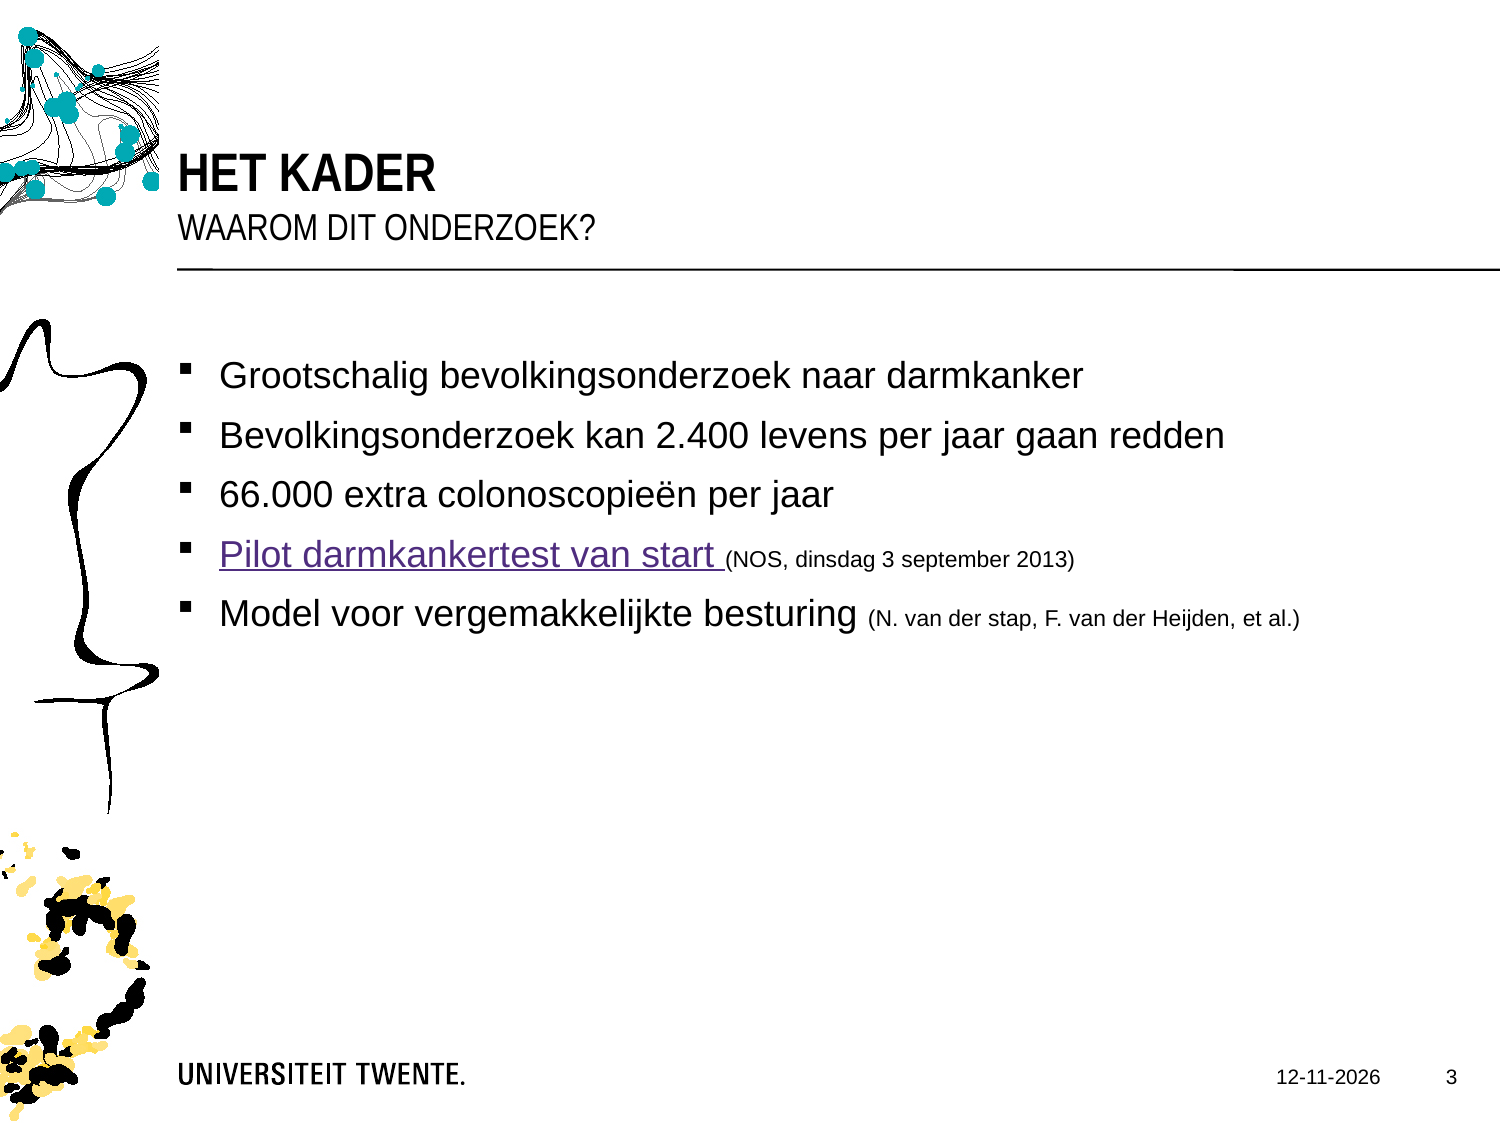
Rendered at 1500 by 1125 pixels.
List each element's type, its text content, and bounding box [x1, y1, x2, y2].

list Het kader [177, 81, 1454, 200]
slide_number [1241, 1049, 1395, 1125]
list Grootschalig bevolkingsonderzoek naar darmkanker Bevolkingsonderzoek kan 2.400 levens per jaar gaan redden 66.000 extra colonoscopieën per jaar Pilot darmkankertest van start (NOS, dinsdag 3 september 2013) Model voor vergemakkelijkte besturing (N. van der stap, F. van der Heijden, et al.) [176, 336, 1458, 921]
slide_number 3 [1395, 1049, 1458, 1125]
picture [0, 0, 159, 1125]
list Waarom dit onderzoek? [177, 200, 1454, 249]
